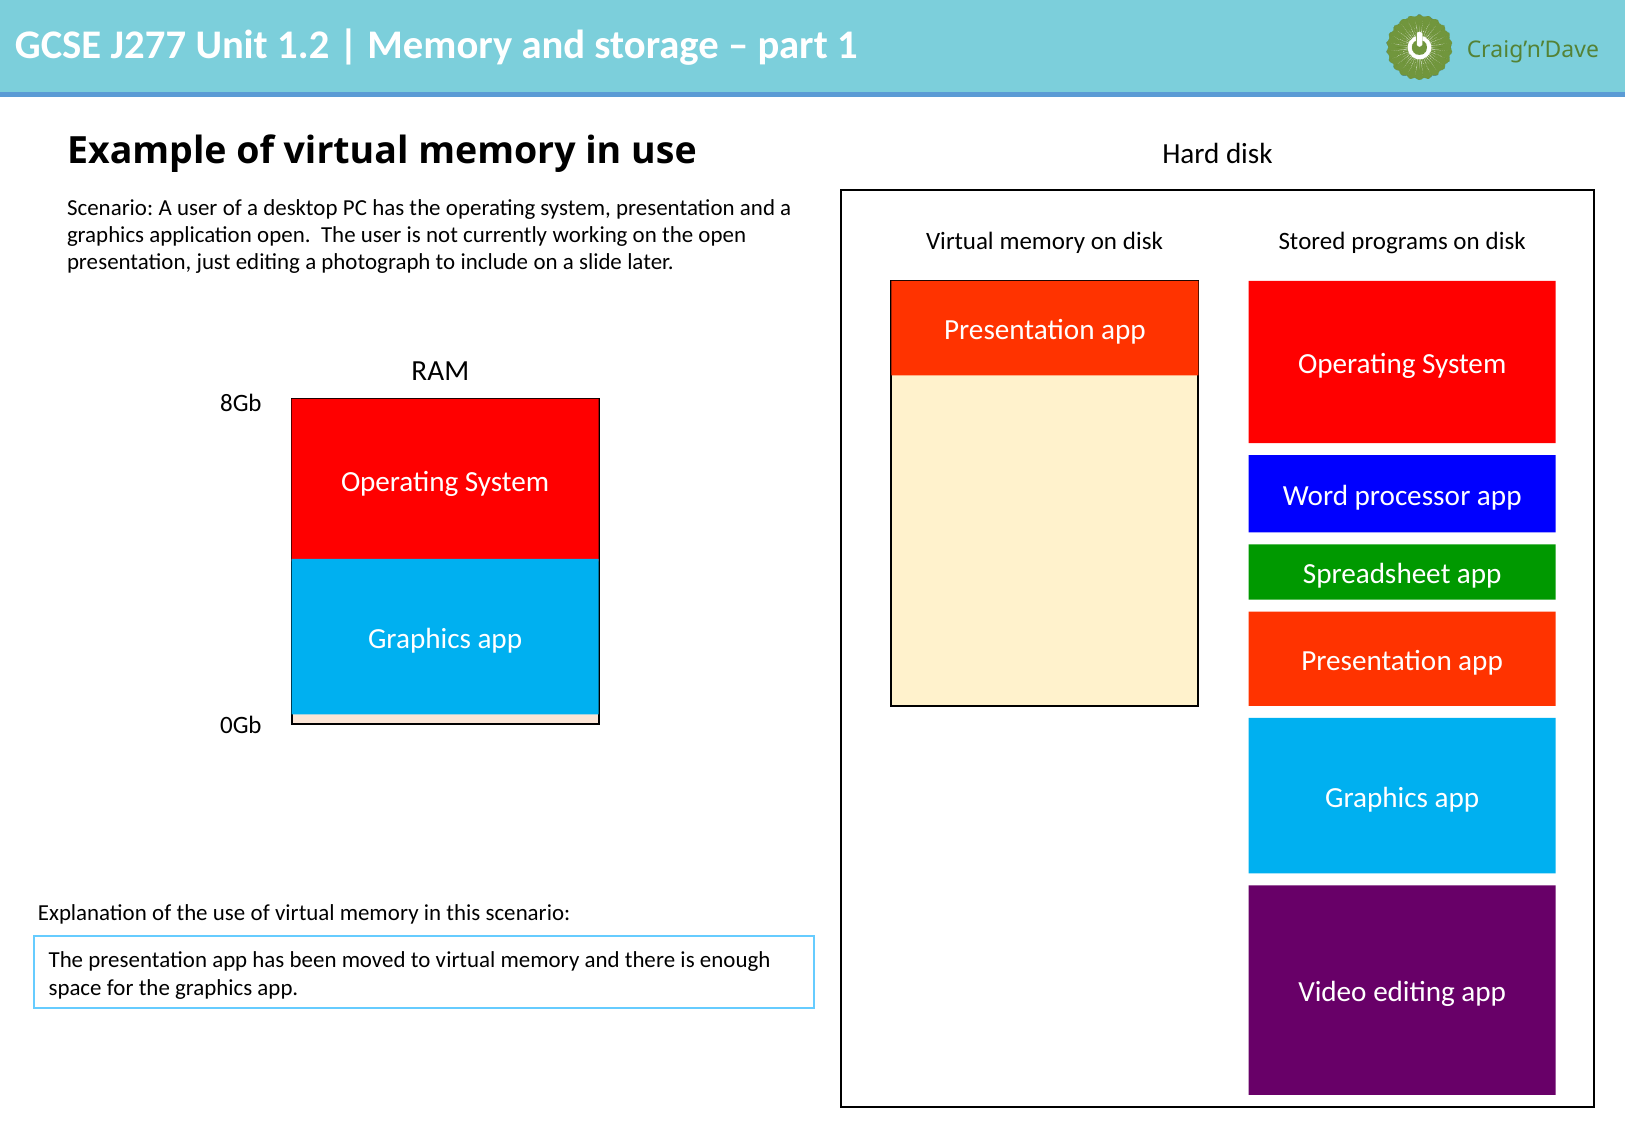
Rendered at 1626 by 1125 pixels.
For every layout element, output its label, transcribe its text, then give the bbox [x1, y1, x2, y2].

text_box Virtual memory on disk [891, 217, 1199, 263]
text_box [840, 189, 1595, 1108]
text_box Operating System [1248, 280, 1557, 444]
text_box Graphics app [291, 558, 600, 715]
text_box Explanation of the use of virtual memory in this scenario: [23, 890, 587, 933]
text_box Presentation app [1248, 610, 1557, 707]
text_box Video editing app [1248, 884, 1557, 1096]
text_box Presentation app [890, 280, 1199, 376]
text_box The presentation app has been moved to virtual memory and there is enough space for the graphics app. [33, 935, 815, 1009]
text_box RAM [286, 343, 594, 394]
text_box Stored programs on disk [1248, 217, 1556, 263]
text_box Spreadsheet app [1248, 543, 1557, 601]
text_box 0Gb [205, 701, 277, 746]
text_box Example of virtual memory in use [52, 124, 1568, 209]
text_box Word processor app [1248, 454, 1557, 533]
text_box Graphics app [1248, 717, 1557, 875]
text_box [890, 376, 1199, 707]
text_box Hard disk [840, 126, 1595, 177]
text_box Operating System [291, 398, 600, 558]
text_box 8Gb [205, 379, 277, 424]
text_box [291, 715, 600, 725]
picture [1384, 12, 1454, 82]
text_box Scenario: A user of a desktop PC has the operating system, presentation and a graphics application open. The user is not currently working on the open presentation, just editing a photograph to include on a slide later. [52, 184, 815, 282]
